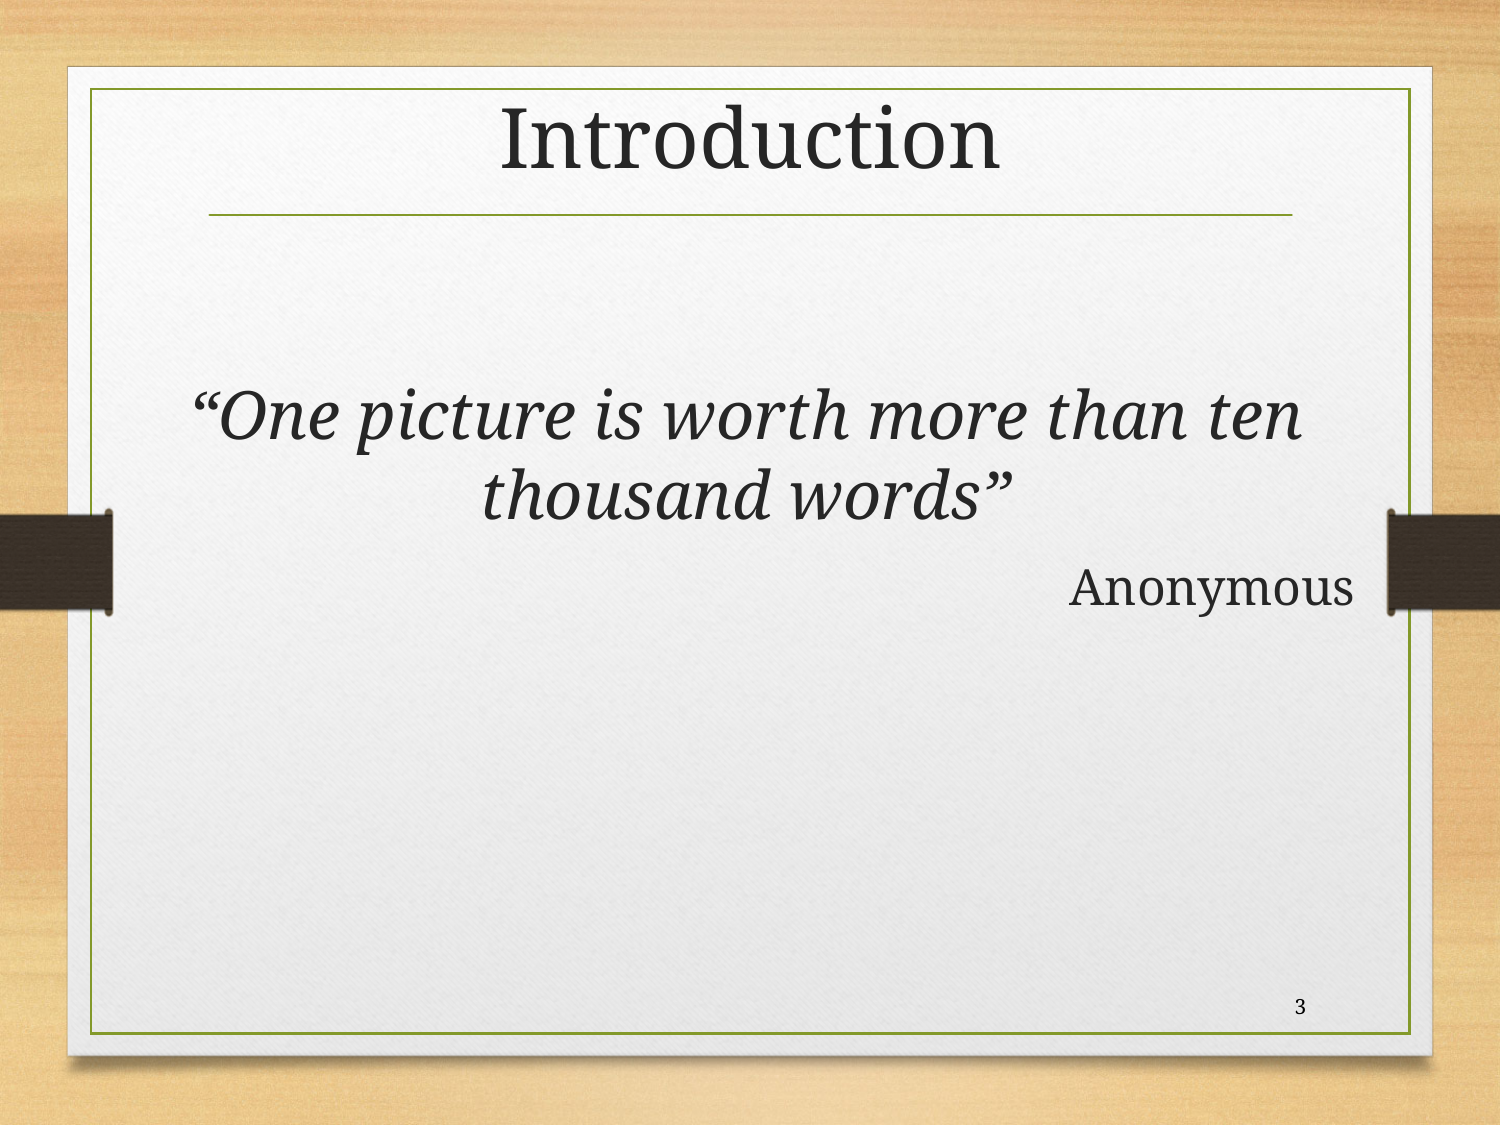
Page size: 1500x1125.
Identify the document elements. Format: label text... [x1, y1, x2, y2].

text_box “One picture is worth more than ten thousand words” Anonymous [122, 365, 1371, 735]
text_box Introduction [192, 77, 1309, 210]
picture [0, 0, 1500, 1125]
text_box 3 [1256, 984, 1322, 1031]
